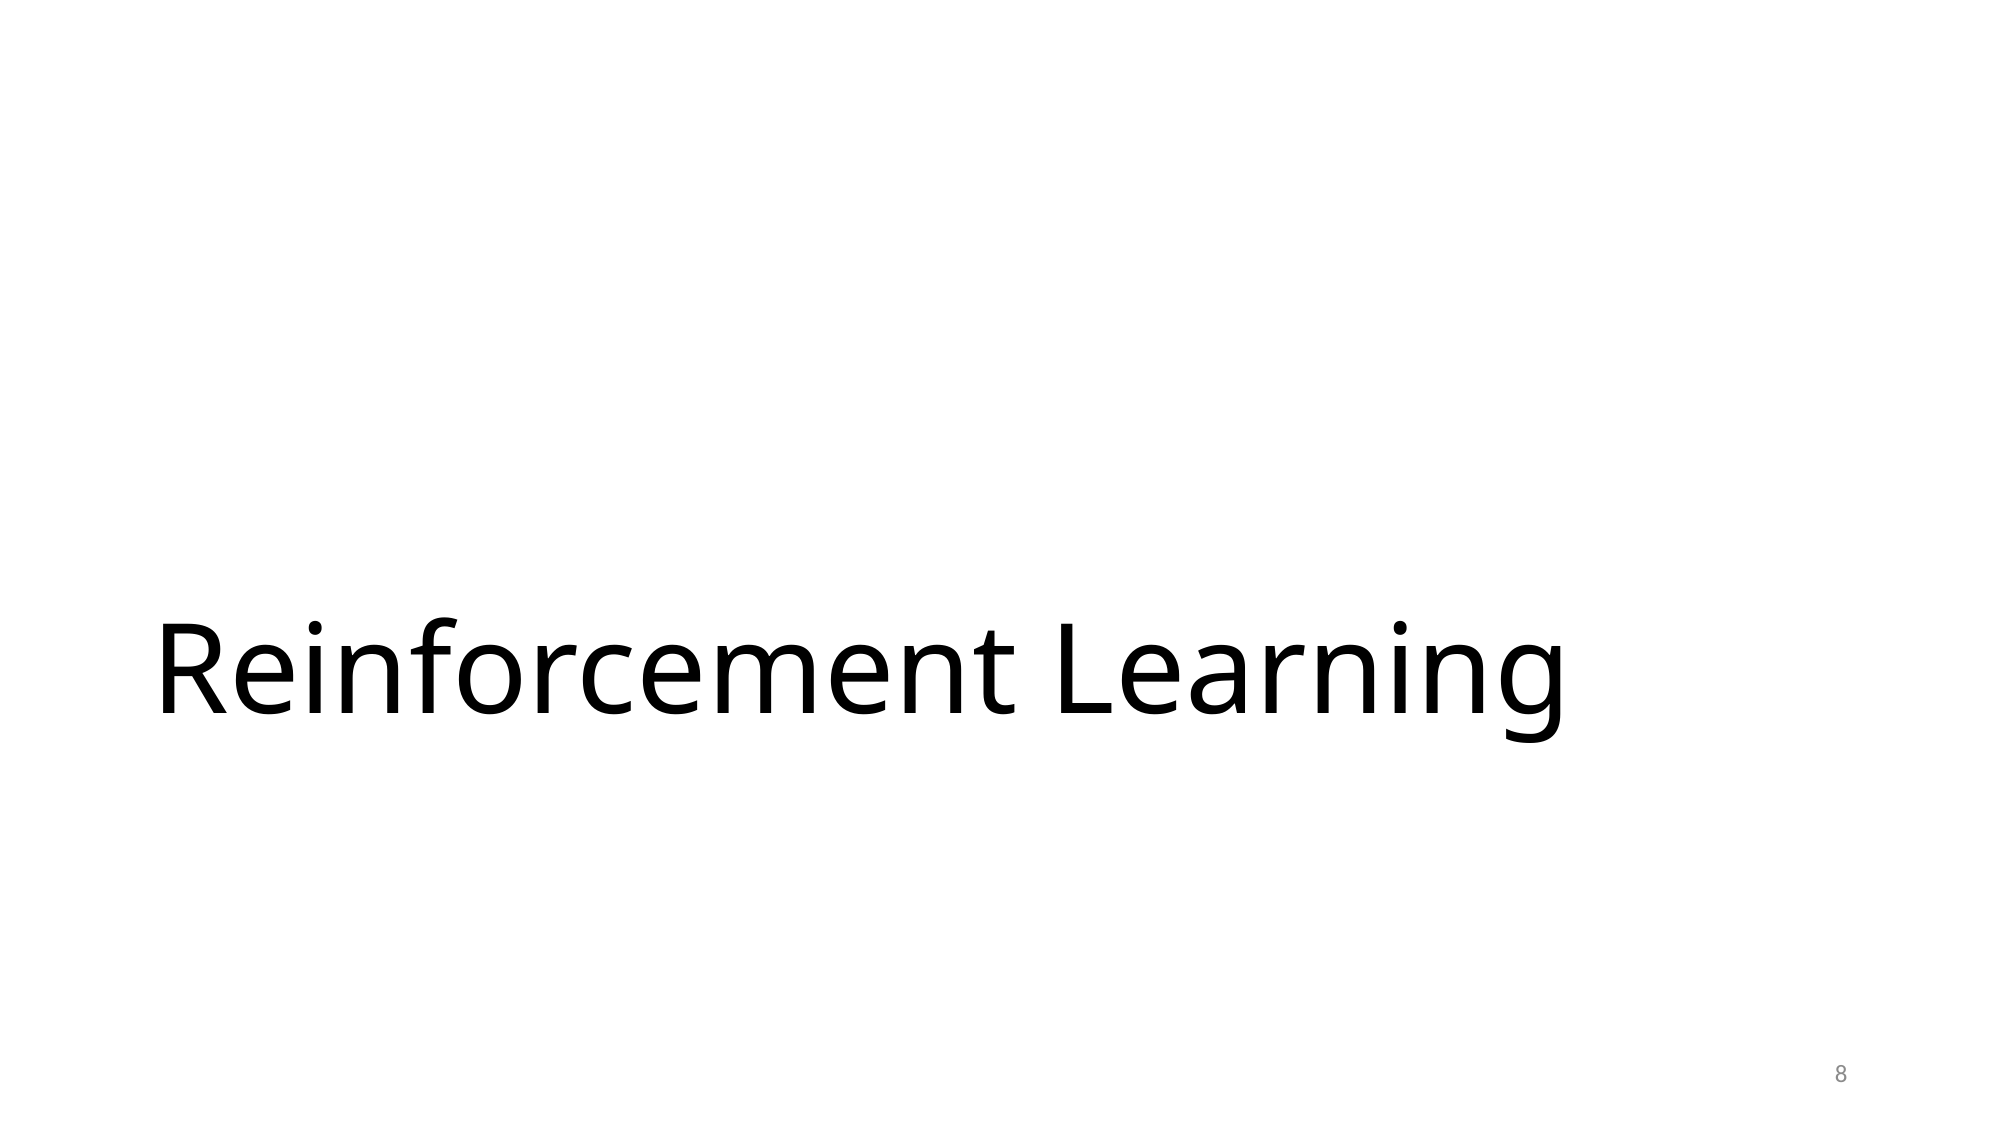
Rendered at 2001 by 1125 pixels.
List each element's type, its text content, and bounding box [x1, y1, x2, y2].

title Reinforcement Learning [136, 280, 1862, 749]
slide_number 8 [1412, 1042, 1863, 1103]
